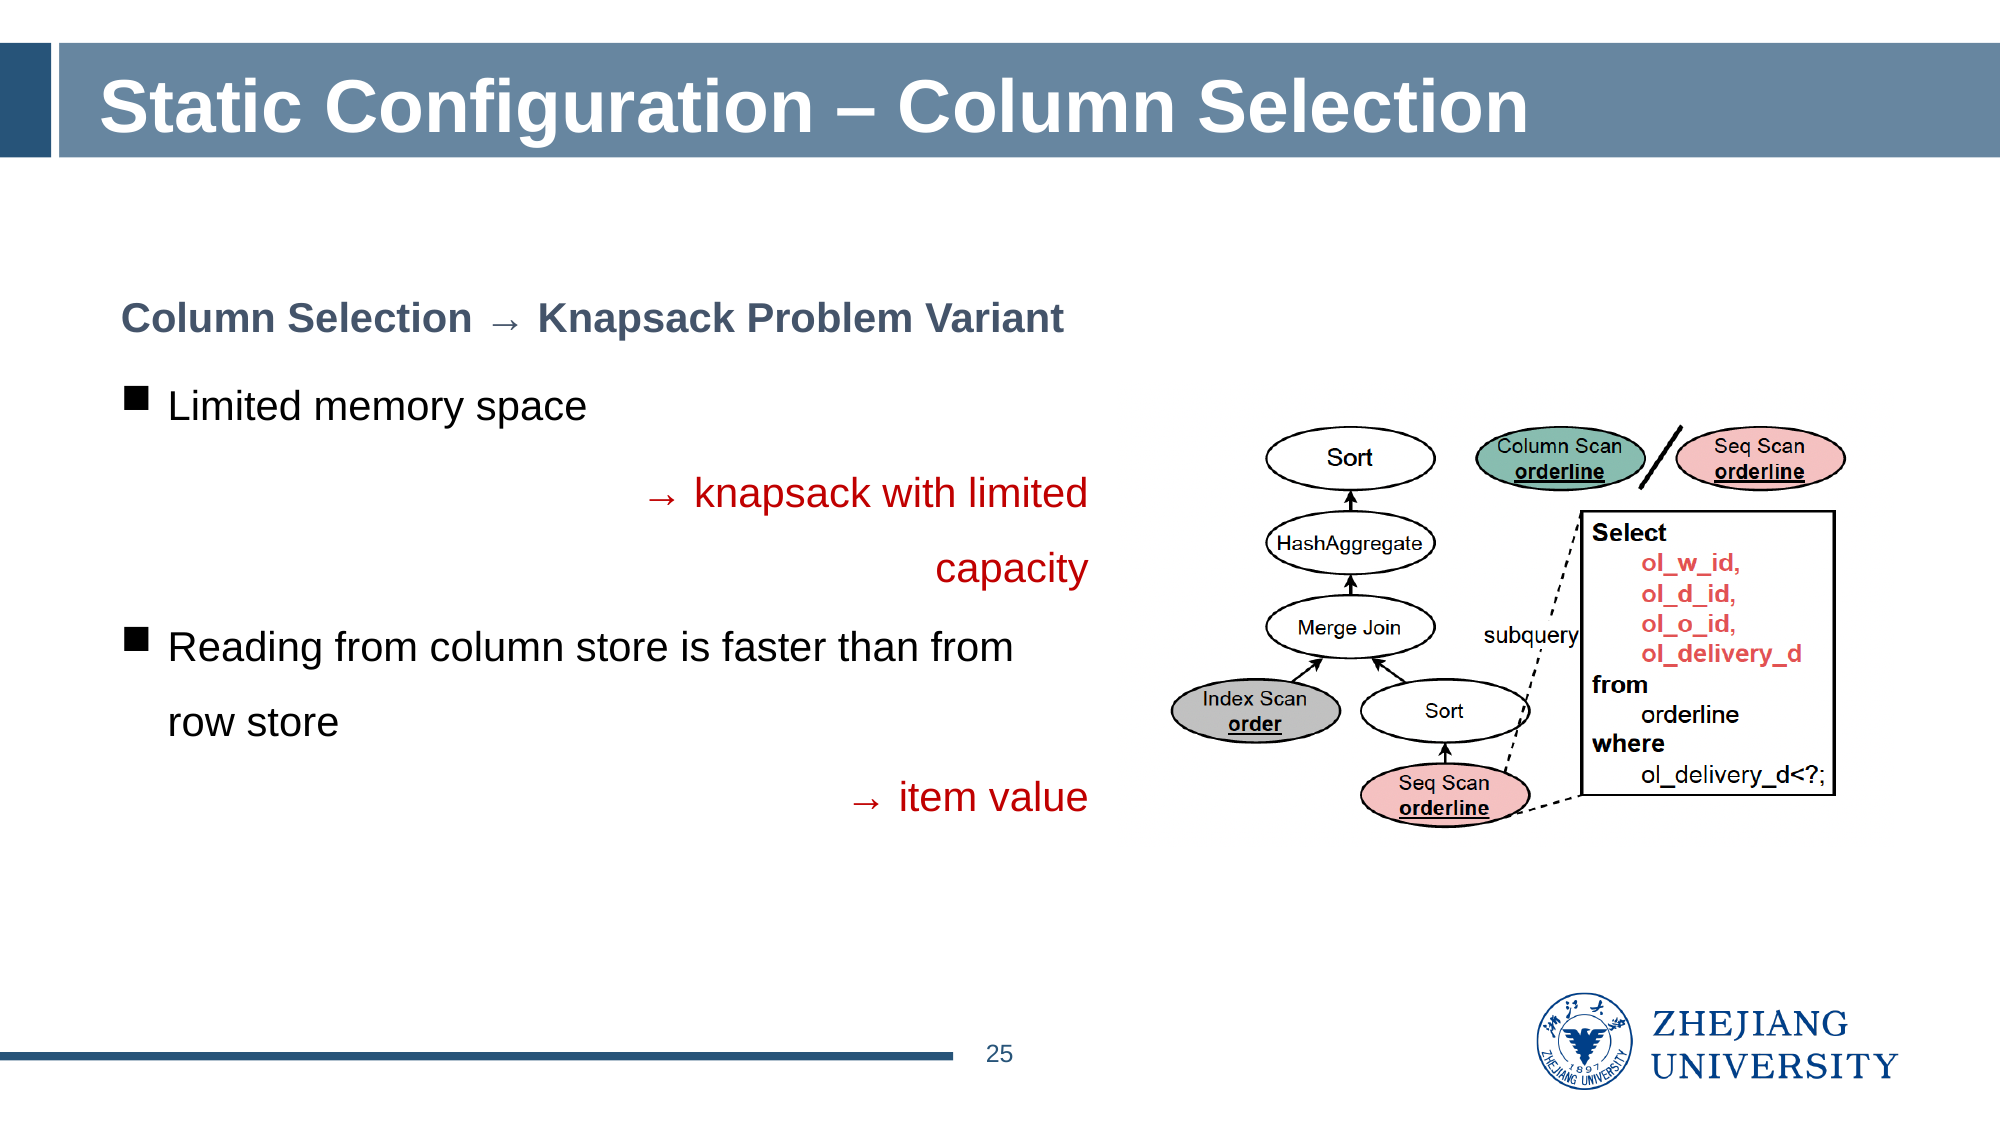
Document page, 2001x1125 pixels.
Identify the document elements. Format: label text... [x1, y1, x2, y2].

picture [1117, 380, 1894, 847]
text_box Column Selection → Knapsack Problem Variant Limited memory space → knapsack with limited capacity Reading from column store is faster than from row store → item value [106, 258, 1104, 828]
picture [1524, 981, 1913, 1103]
title Static Configuration – Column Selection [84, 59, 1637, 158]
